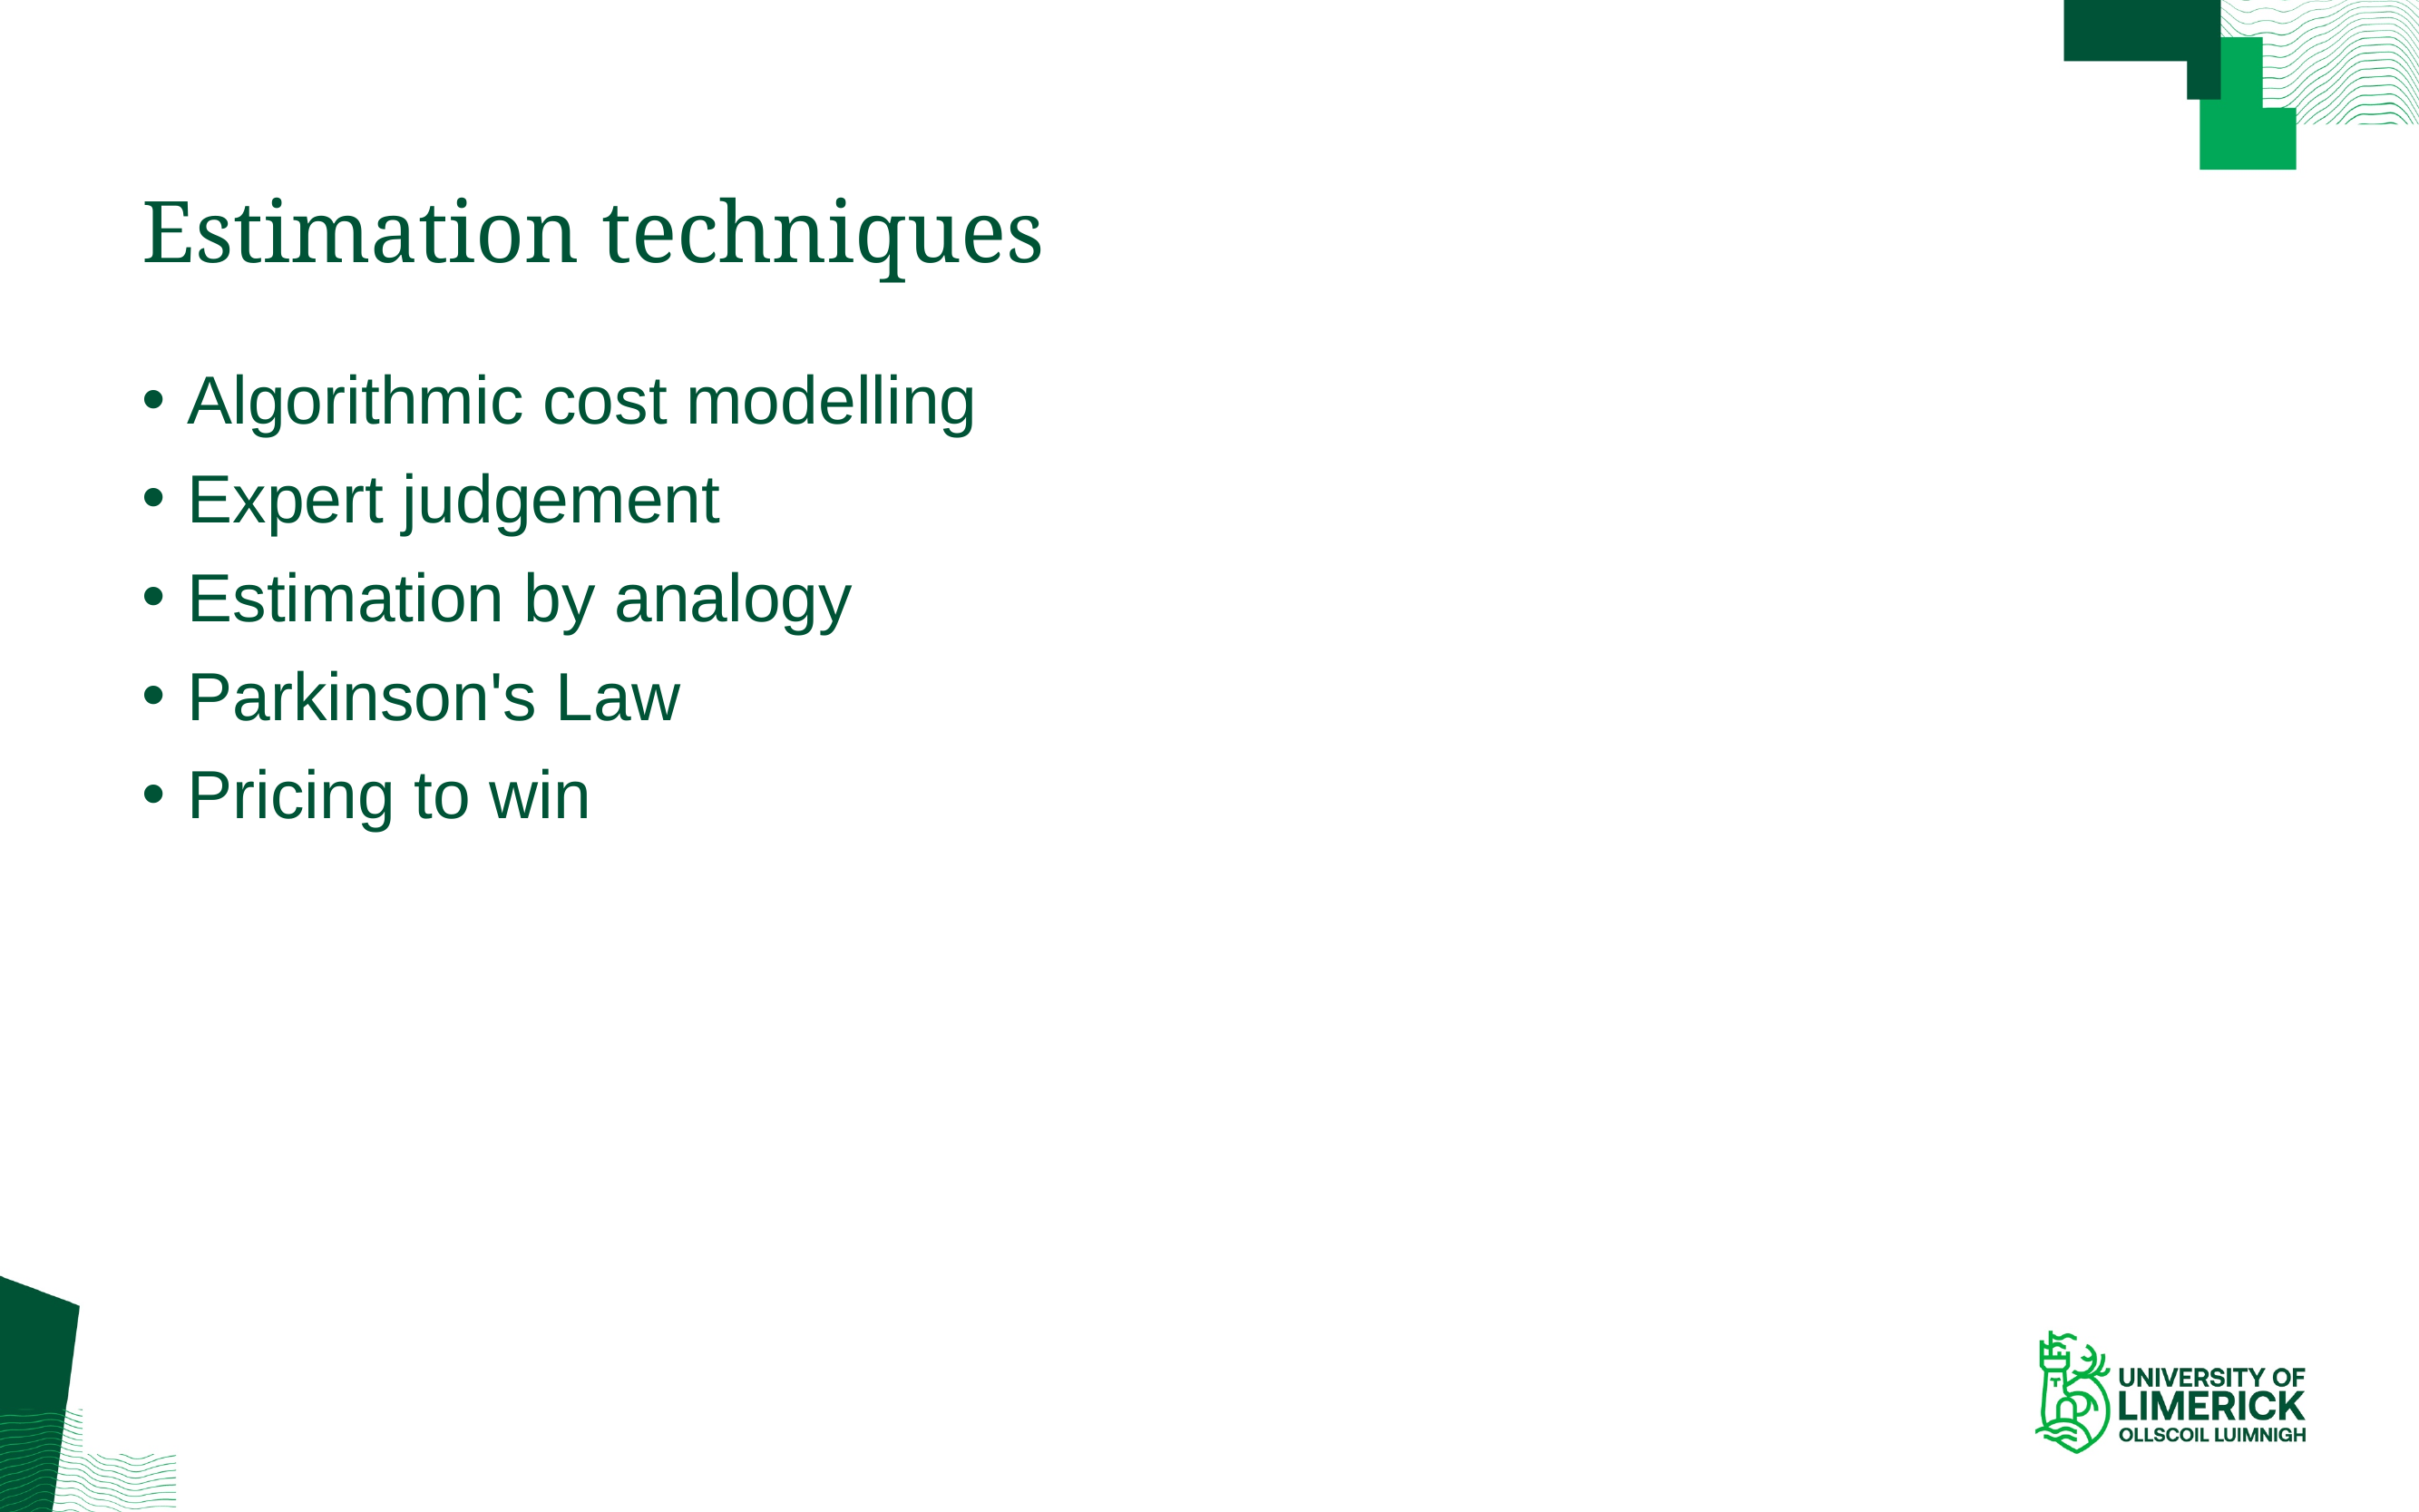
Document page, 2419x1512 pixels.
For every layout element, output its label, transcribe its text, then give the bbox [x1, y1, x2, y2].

list Algorithmic cost modelling Expert judgement Estimation by analogy Parkinson's Law Pricing to win [128, 358, 2215, 1069]
picture [0, 0, 2419, 1512]
title Estimation techniques [128, 181, 2215, 337]
